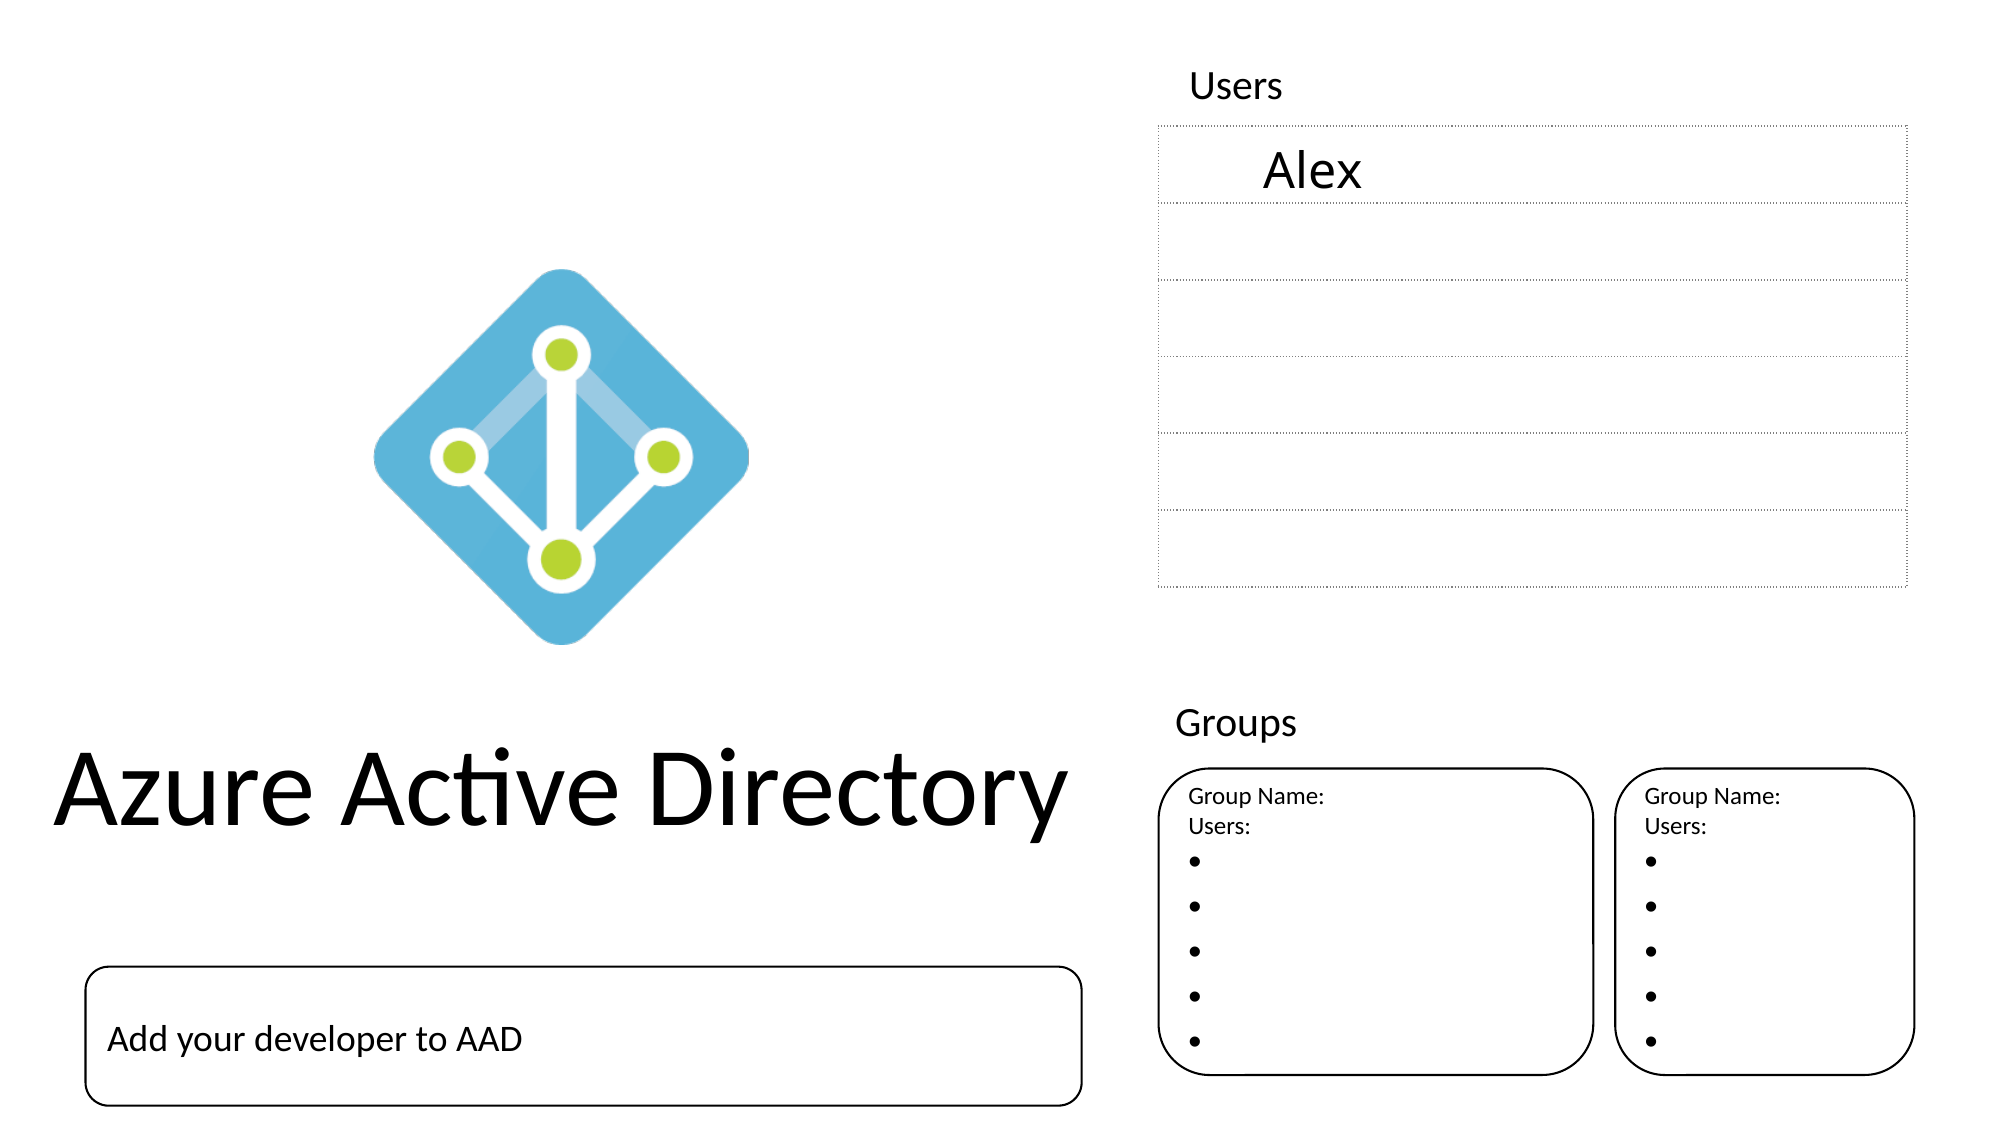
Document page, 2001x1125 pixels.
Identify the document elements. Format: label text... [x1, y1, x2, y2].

table_cell [1159, 356, 1907, 433]
text_box Groups [1158, 686, 1314, 752]
text_box Group Name: Users: [1614, 767, 1916, 1077]
picture [204, 269, 919, 645]
table_header [1159, 126, 1907, 203]
text_box Azure Active Directory [38, 705, 1086, 856]
table_cell [1159, 433, 1907, 510]
text_box Group Name: Users: [1157, 767, 1595, 1077]
text_box Alex [1248, 130, 1378, 206]
table_cell [1159, 203, 1907, 280]
table_cell [1159, 280, 1907, 356]
table_cell [1159, 510, 1907, 587]
text_box Add your developer to AAD [84, 965, 1083, 1107]
text_box Users [1158, 49, 1314, 115]
